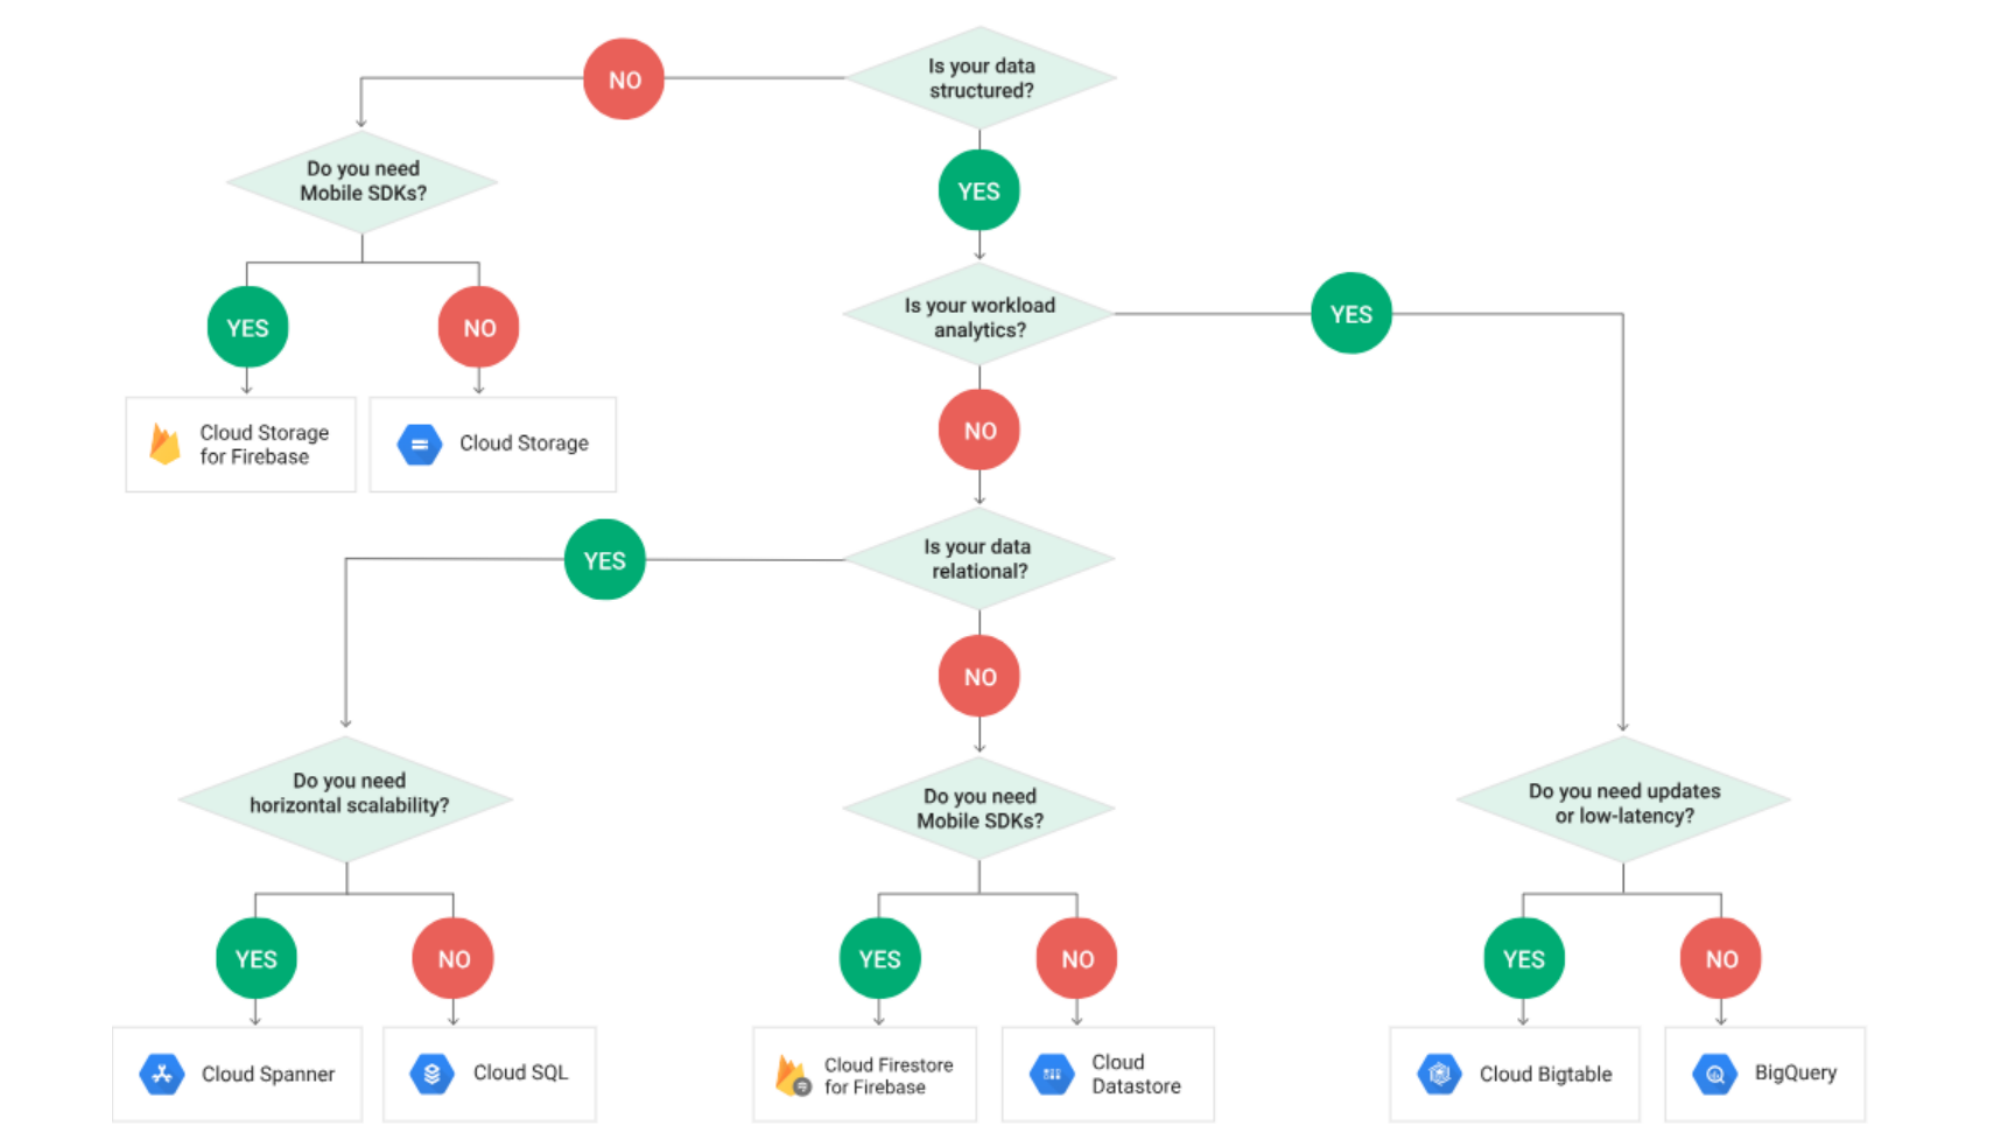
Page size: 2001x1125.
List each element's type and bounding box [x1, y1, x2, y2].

picture [112, 0, 1888, 1125]
